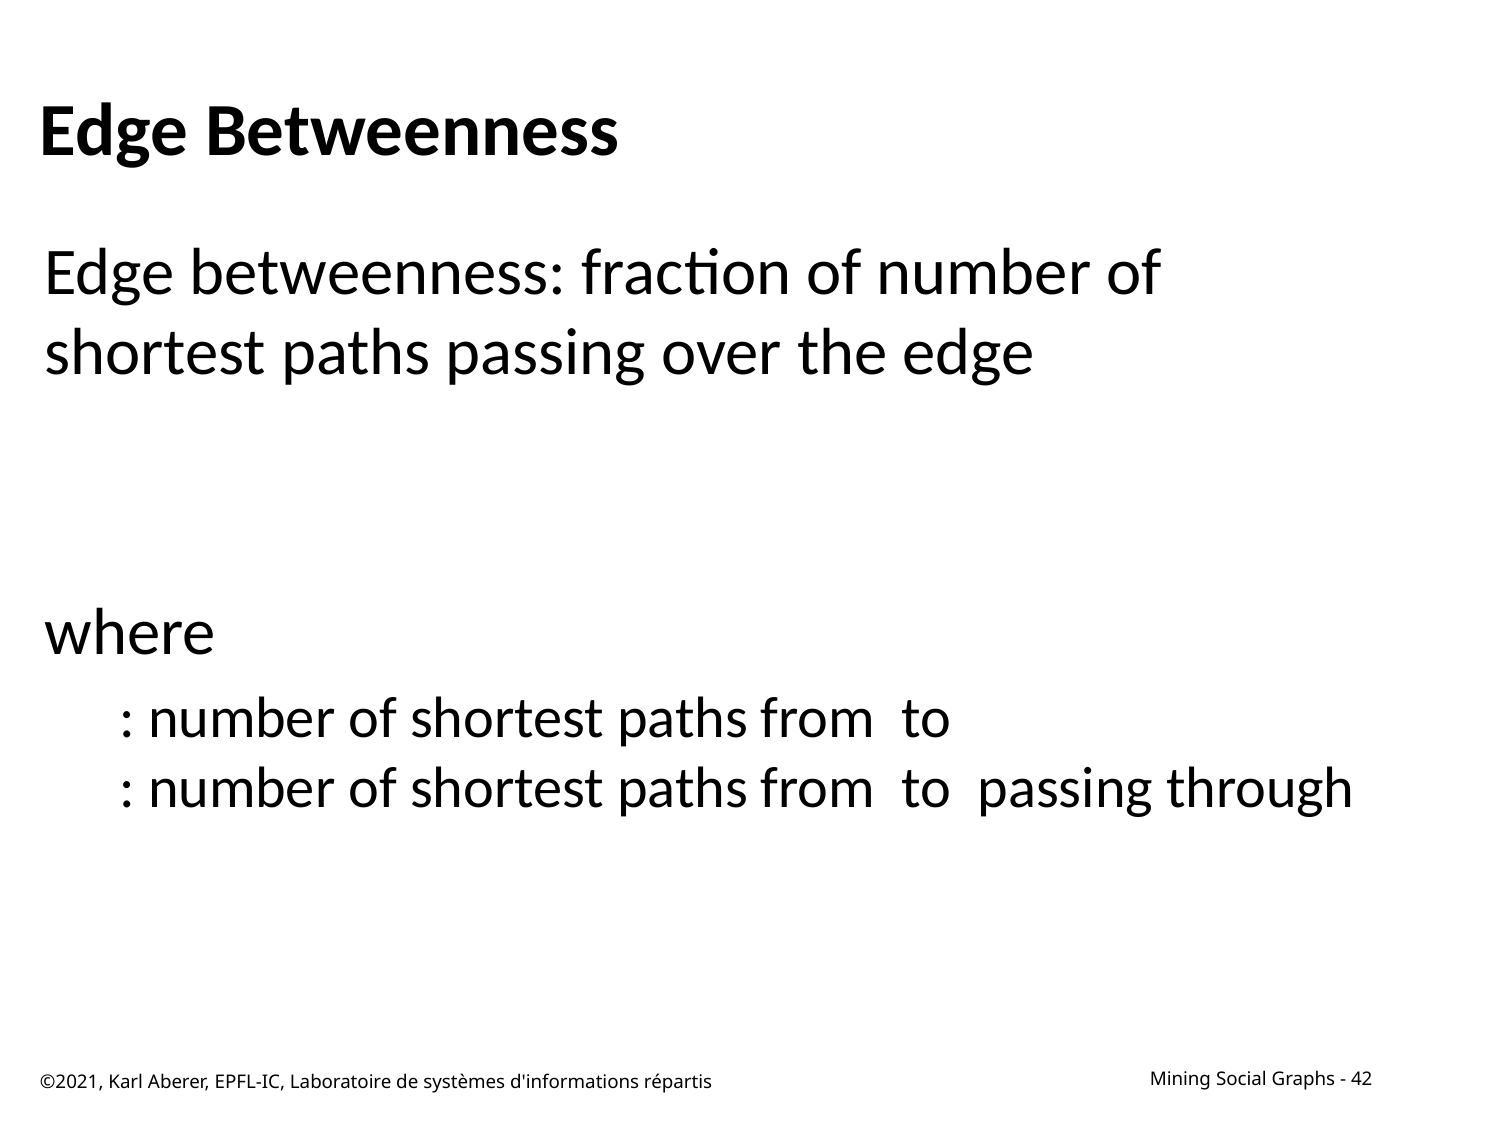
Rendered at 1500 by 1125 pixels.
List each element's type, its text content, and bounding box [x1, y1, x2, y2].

footer ©2021, Karl Aberer, EPFL-IC, Laboratoire de systèmes d'informations répartis [24, 1062, 988, 1101]
title Edge Betweenness [24, 49, 1388, 201]
